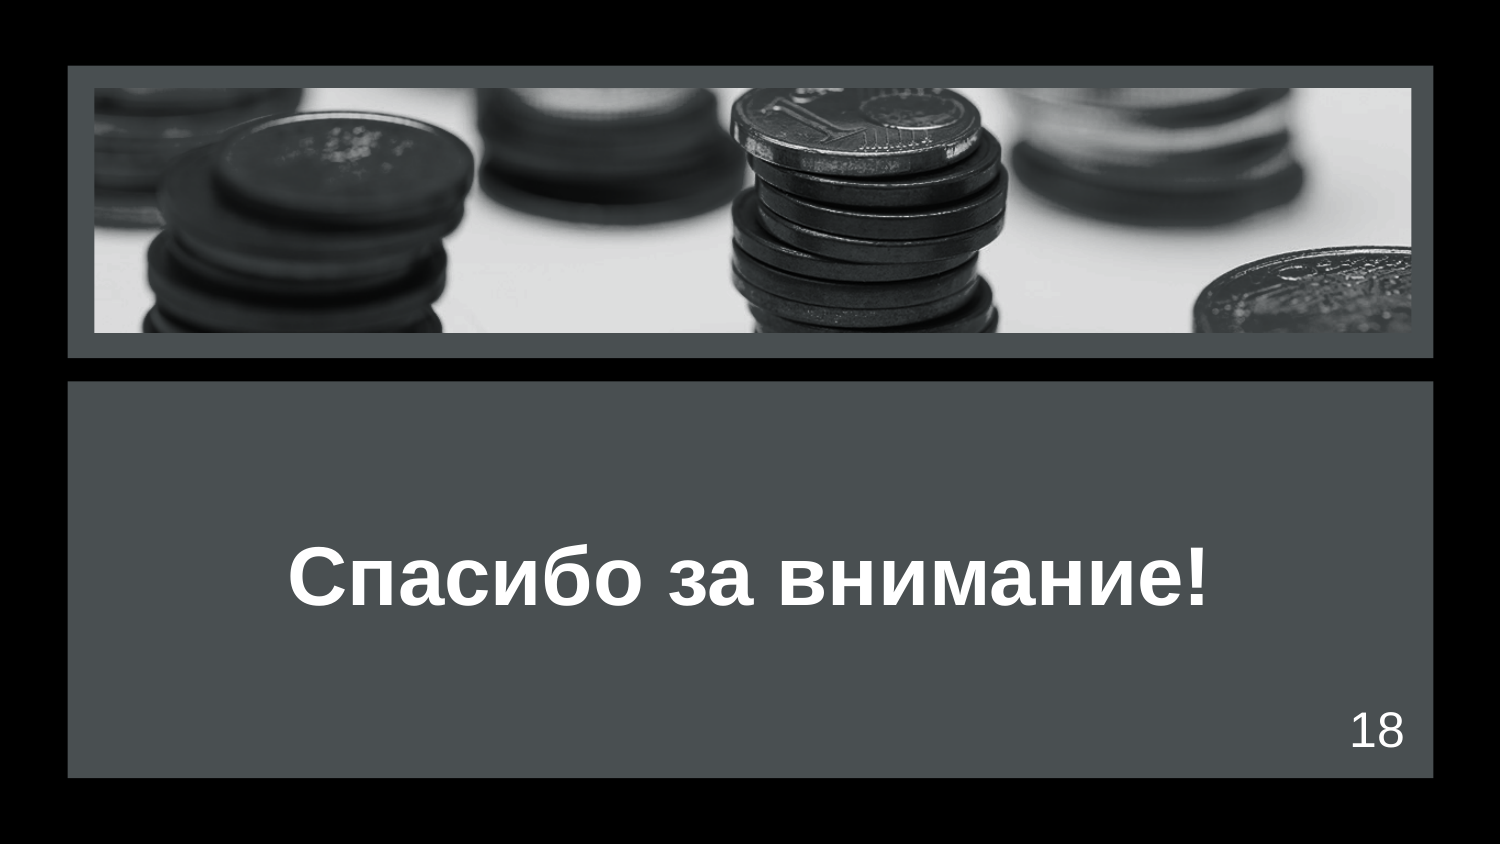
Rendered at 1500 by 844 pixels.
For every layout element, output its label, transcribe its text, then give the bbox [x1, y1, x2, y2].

title Спасибо за внимание! [118, 471, 1382, 673]
text_box 18 [1321, 697, 1412, 756]
picture [94, 88, 1412, 334]
